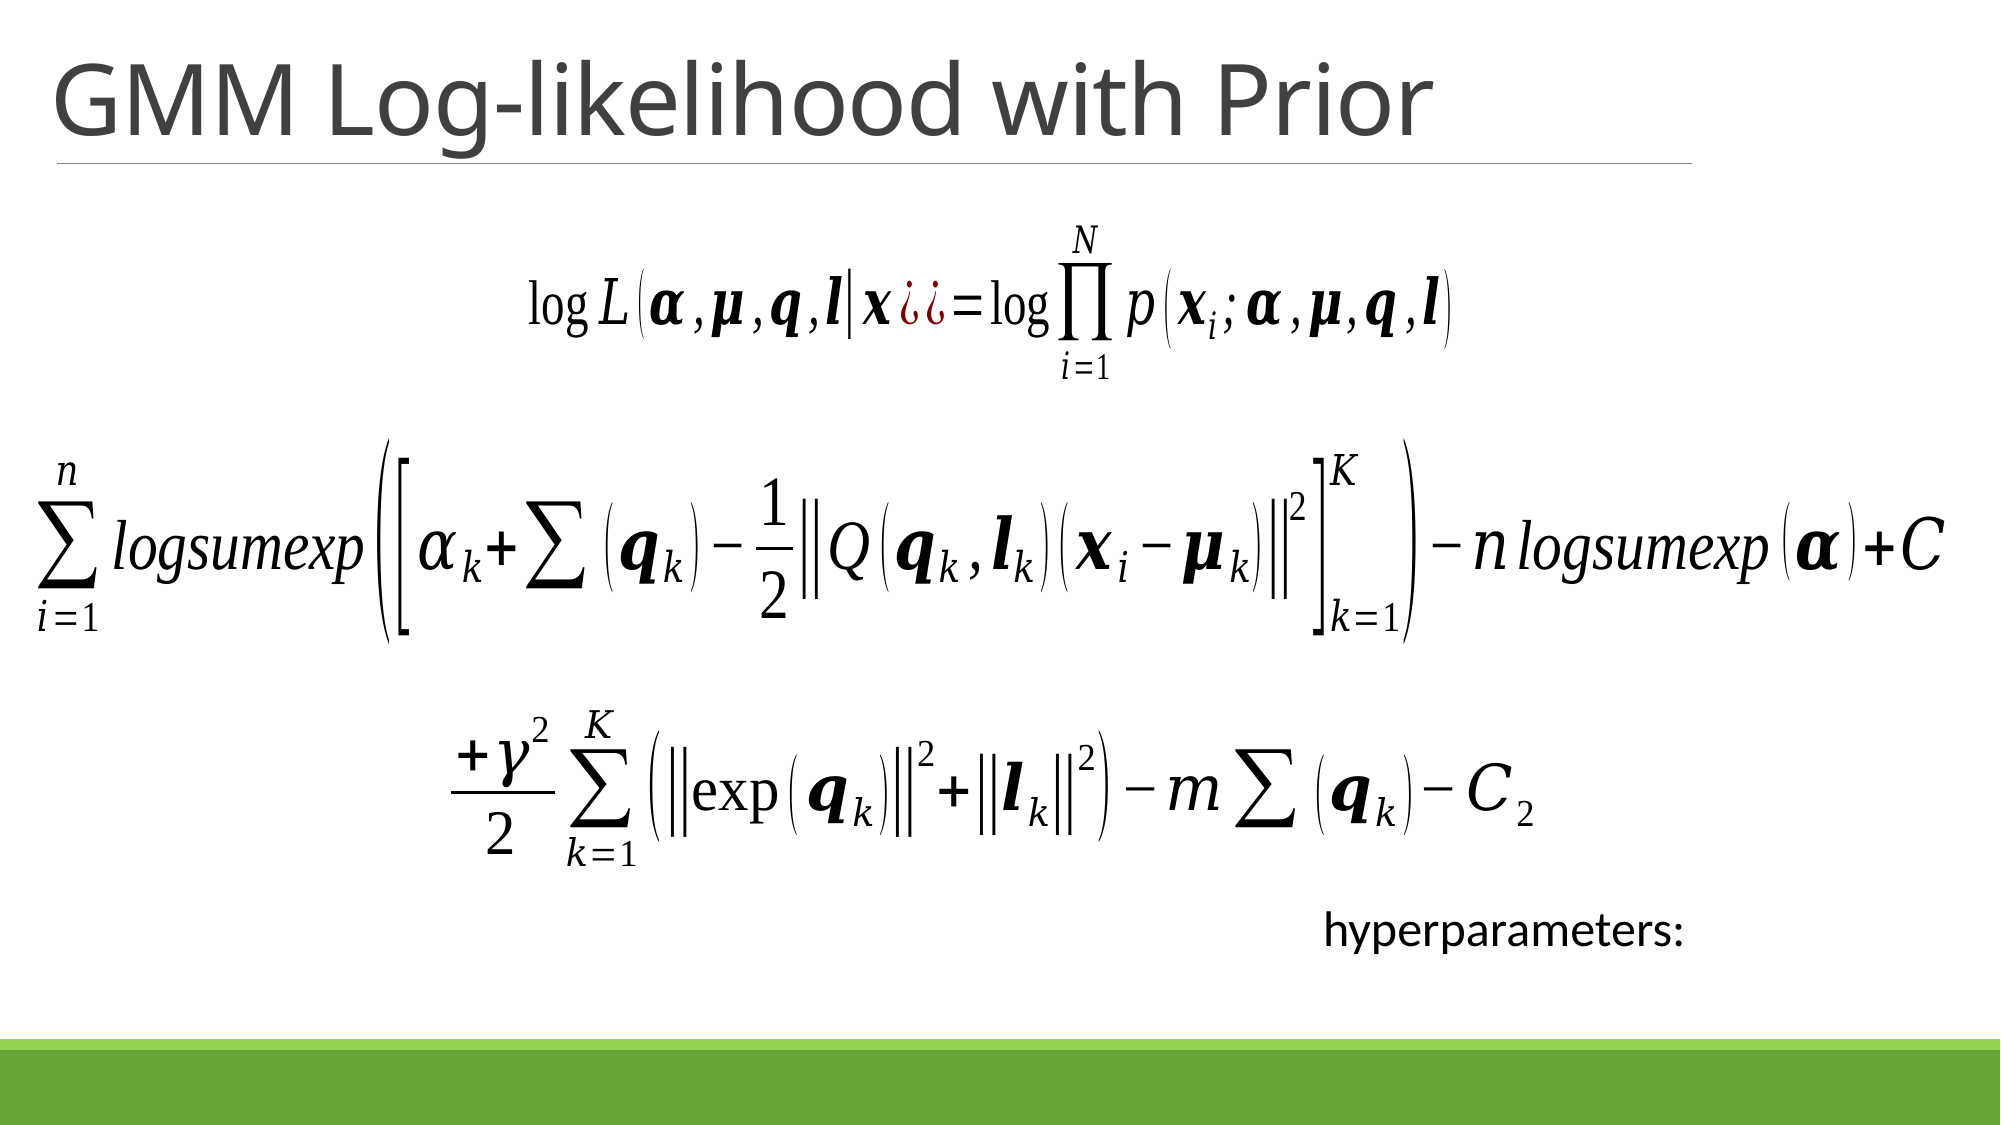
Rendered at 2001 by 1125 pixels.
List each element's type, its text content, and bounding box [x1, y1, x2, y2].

title GMM Log-likelihood with Prior [35, 47, 1830, 164]
